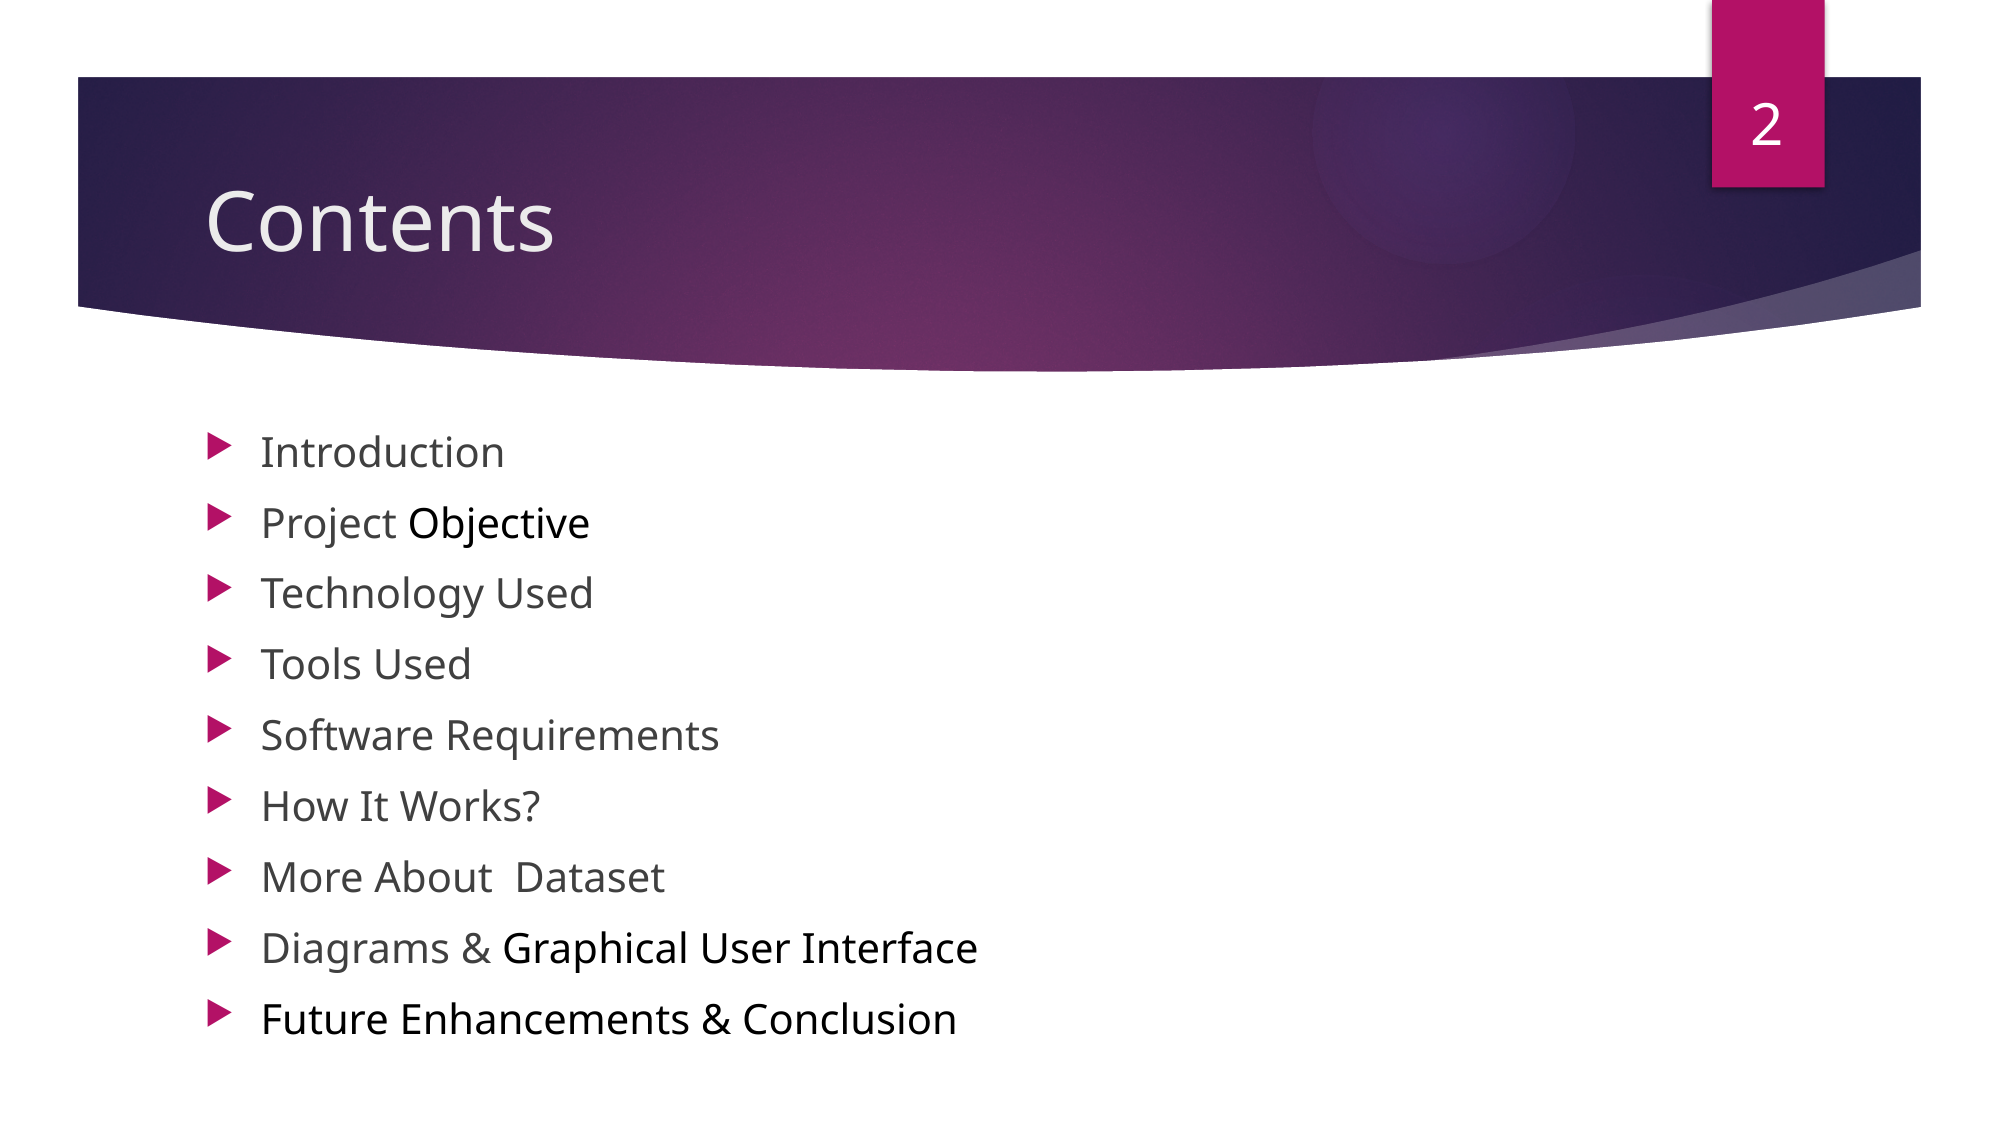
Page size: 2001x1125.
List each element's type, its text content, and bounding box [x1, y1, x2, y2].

text_box Contents [189, 159, 1627, 276]
slide_number 2 [1698, 48, 1836, 175]
text_box Introduction Project Objective Technology Used Tools Used Software Requirements How It Works? More About Dataset Diagrams & Graphical User Interface Future Enhancements & Conclusion [189, 418, 1618, 1096]
